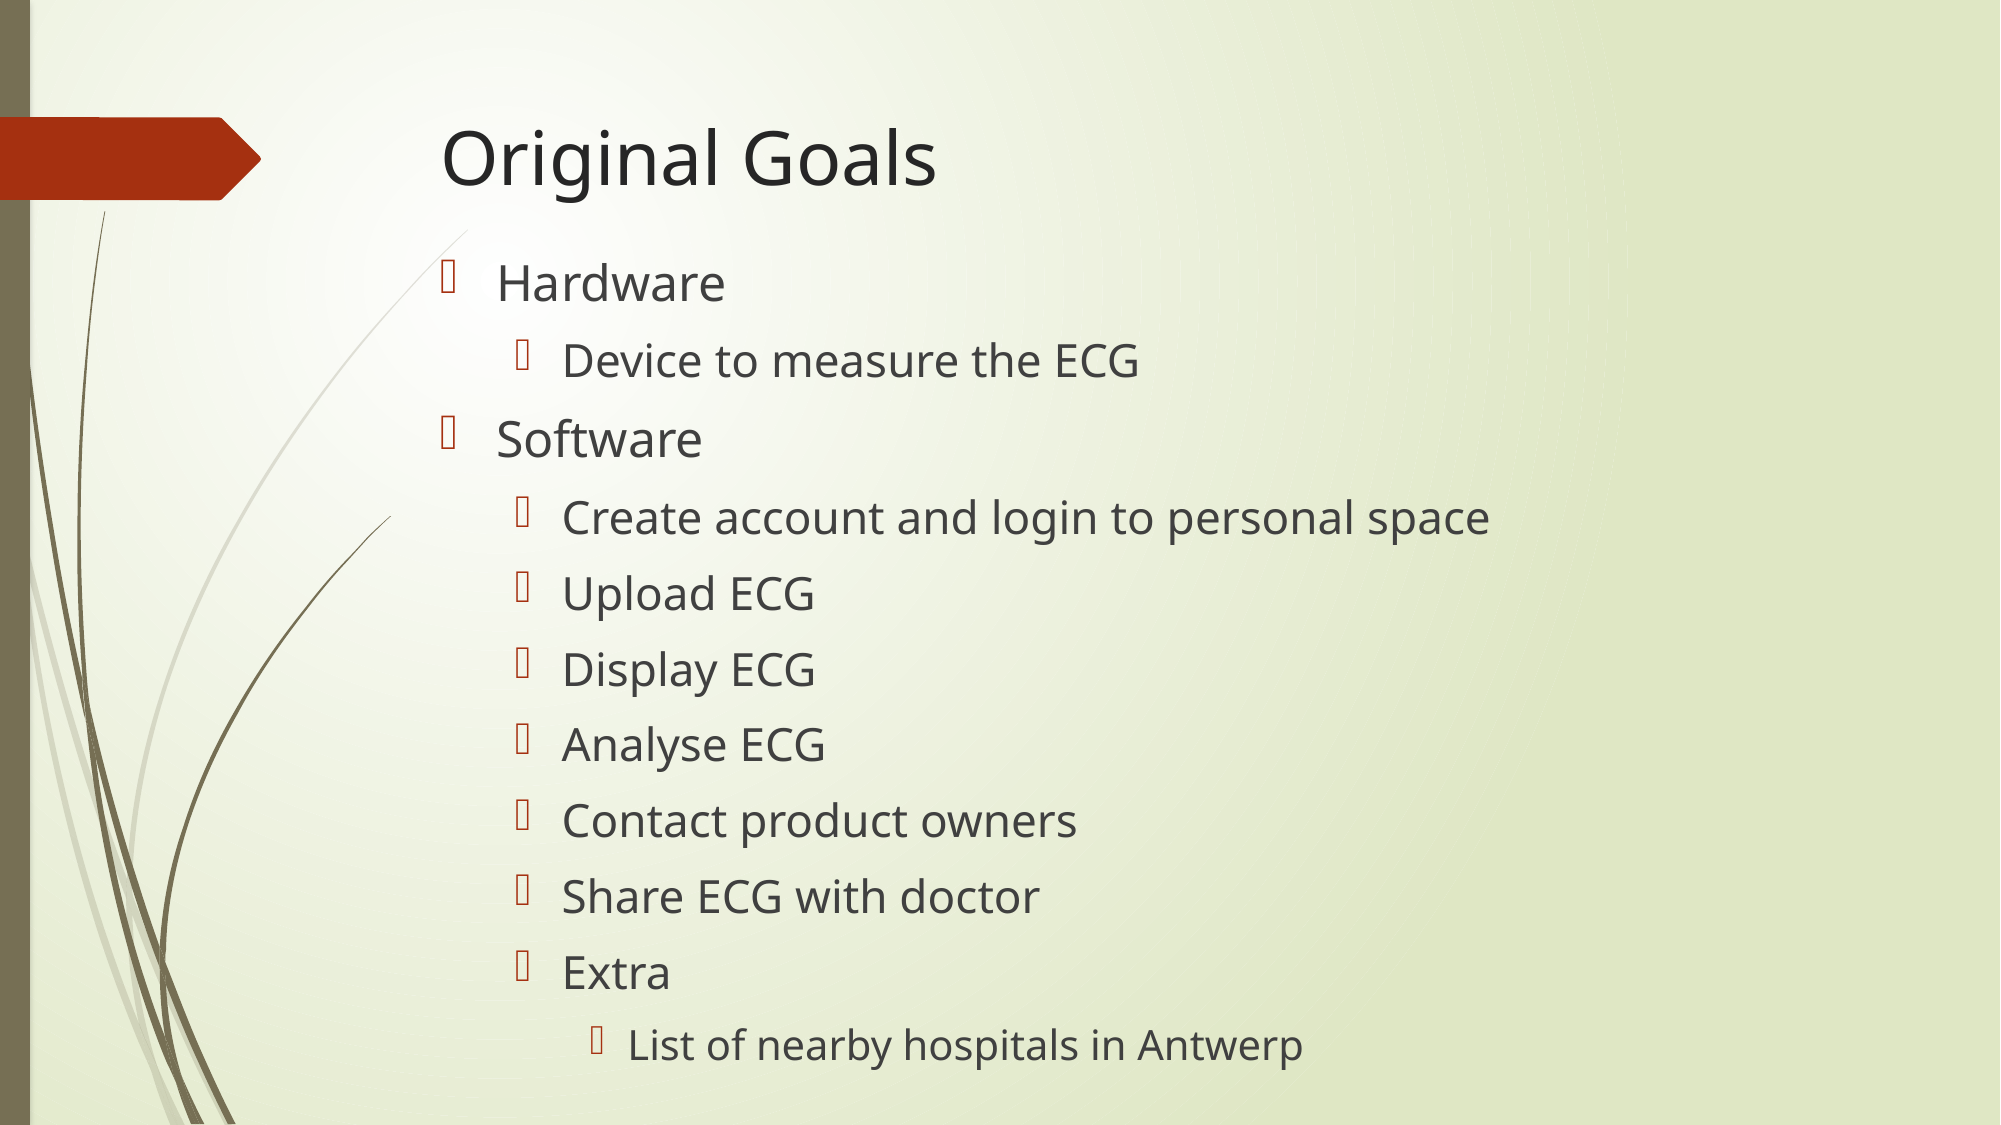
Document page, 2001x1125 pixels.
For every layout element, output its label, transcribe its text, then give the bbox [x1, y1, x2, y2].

list Hardware Device to measure the ECG Software Create account and login to personal space Upload ECG Display ECG Analyse ECG Contact product owners Share ECG with doctor Extra List of nearby hospitals in Antwerp [424, 243, 1888, 1099]
title Original Goals [425, 102, 1888, 243]
